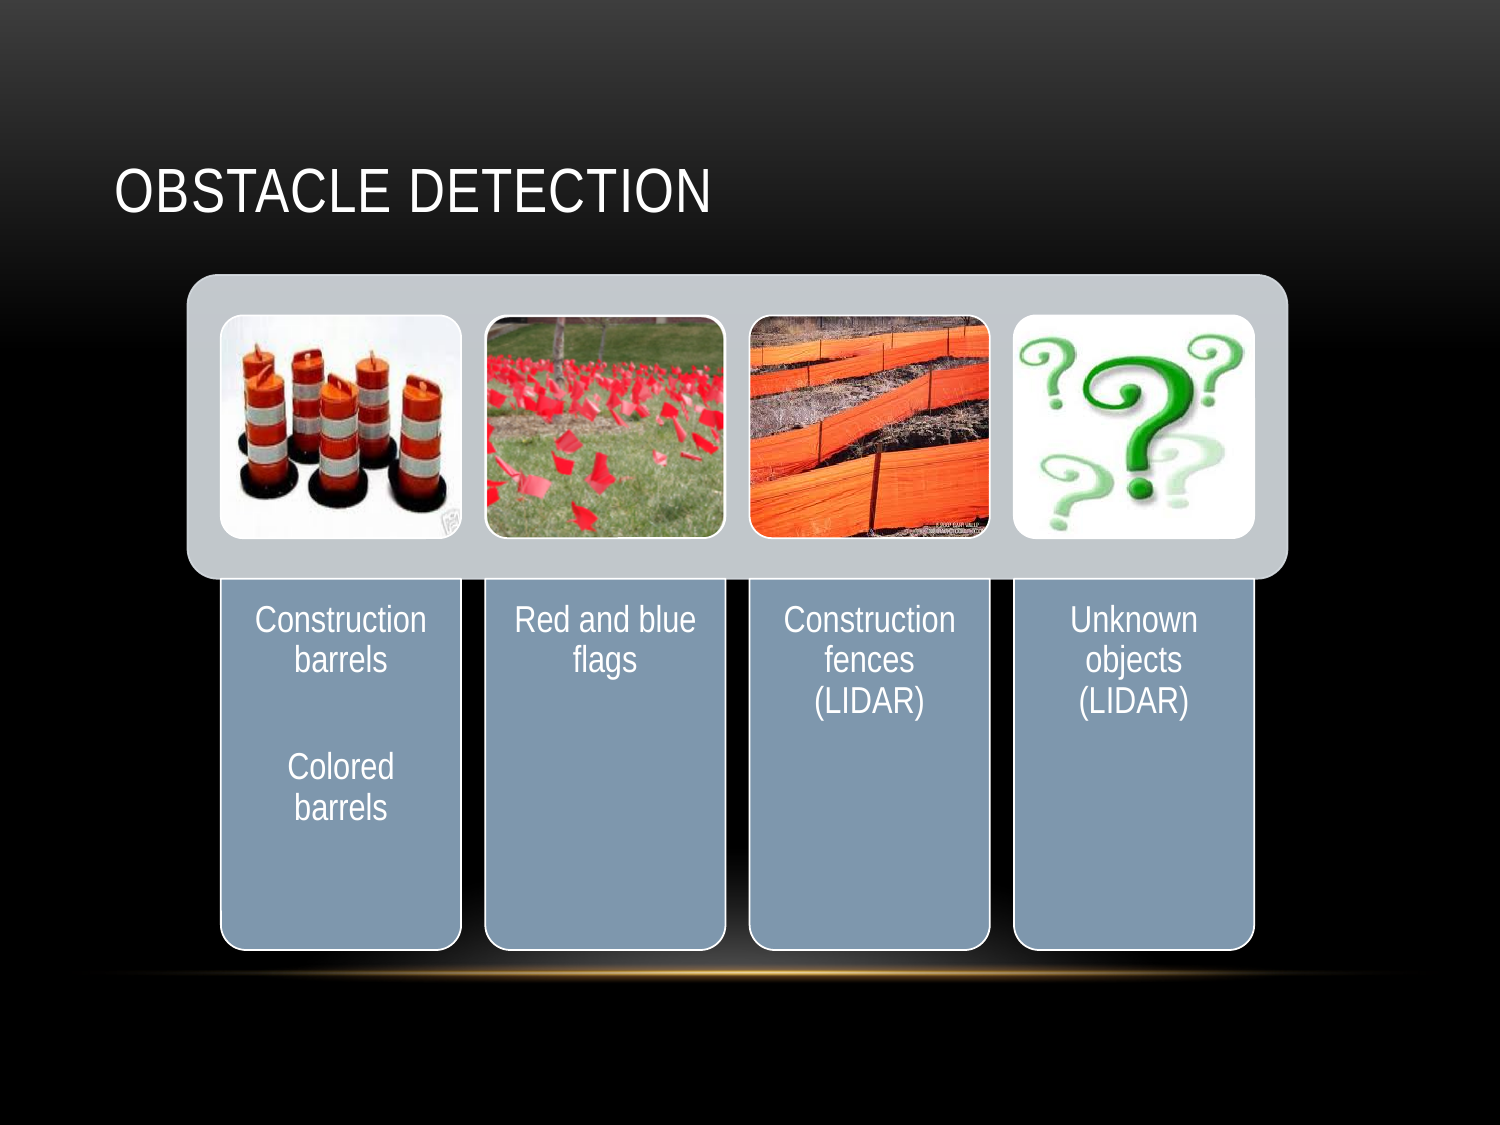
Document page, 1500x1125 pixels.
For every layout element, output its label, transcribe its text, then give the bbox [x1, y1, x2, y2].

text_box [187, 274, 1288, 951]
title Obstacle detection [99, 45, 1400, 233]
picture [0, 0, 1500, 1125]
